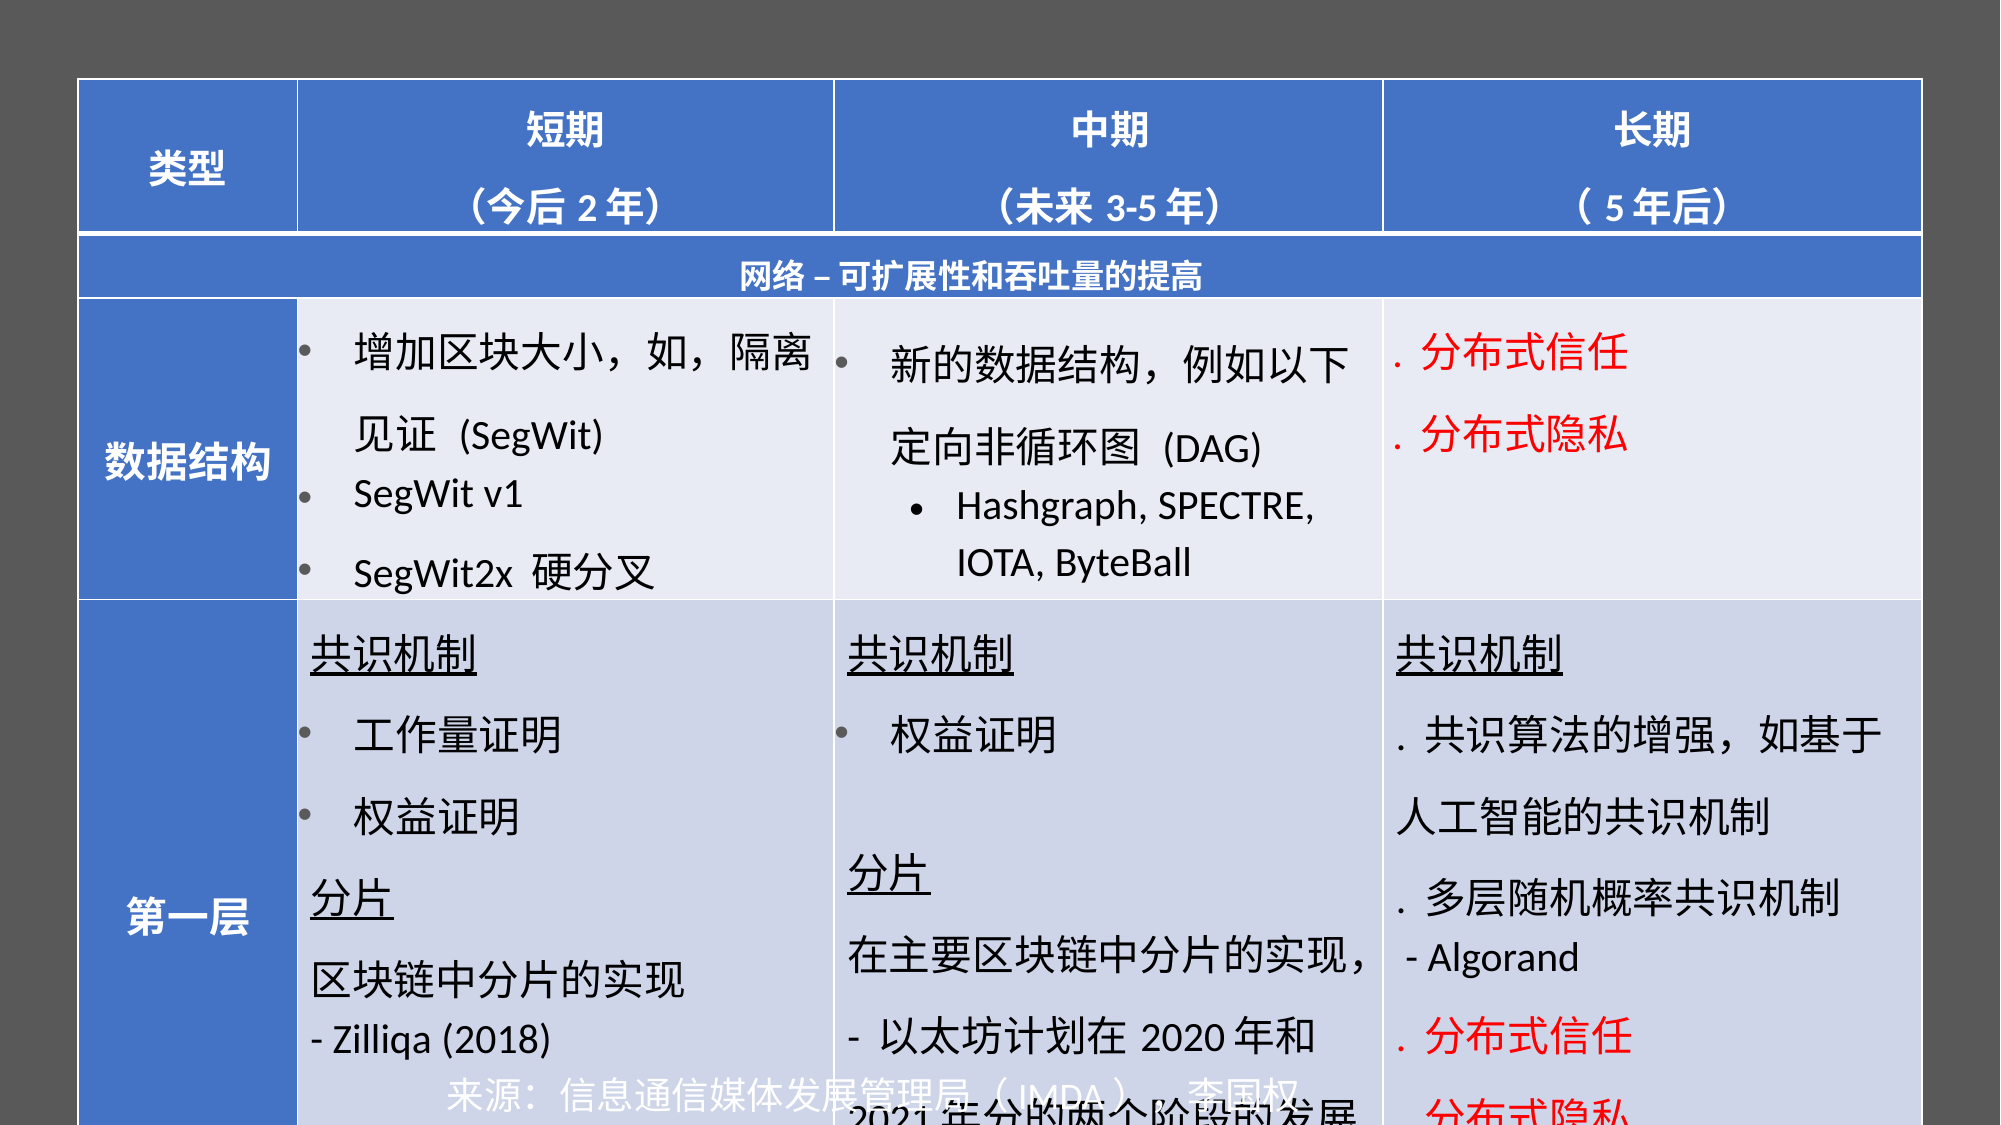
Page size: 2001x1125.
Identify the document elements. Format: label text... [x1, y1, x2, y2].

table_header 类型 [79, 80, 297, 231]
table_header 短期 （今后2年） [298, 80, 833, 231]
table_cell 第一层 [79, 600, 297, 1125]
table_cell 共识机制 工作量证明 权益证明 分片 区块链中分片的实现 - Zilliqa (2018) [298, 600, 833, 1125]
text_box 来源：信息通信媒体发展管理局（IMDA），李国权 [431, 1064, 1316, 1125]
table_cell 数据结构 [79, 299, 297, 599]
table_cell 共识机制 权益证明 分片 在主要区块链中分片的实现， - 以太坊计划在2020年和2021年分的两个阶段的发展 [835, 600, 1382, 1125]
table_cell 增加区块大小，如，隔离见证 (SegWit) SegWit v1 SegWit2x 硬分叉 [298, 299, 833, 599]
table_header 中期 （未来3-5年） [835, 80, 1382, 231]
table_cell 共识机制 . 共识算法的增强，如基于人工智能的共识机制 . 多层随机概率共识机制 - Algorand . 分布式信任 . 分布式隐私 [1384, 600, 1921, 1125]
table_cell 网络 – 可扩展性和吞吐量的提高 [79, 236, 1921, 297]
table_cell . 分布式信任 . 分布式隐私 [1384, 299, 1921, 599]
text_box [0, 0, 2000, 1125]
table_header 长期 （5年后） [1384, 80, 1921, 231]
table_cell 新的数据结构，例如以下定向非循环图 (DAG) Hashgraph, SPECTRE, IOTA, ByteBall [835, 299, 1382, 599]
